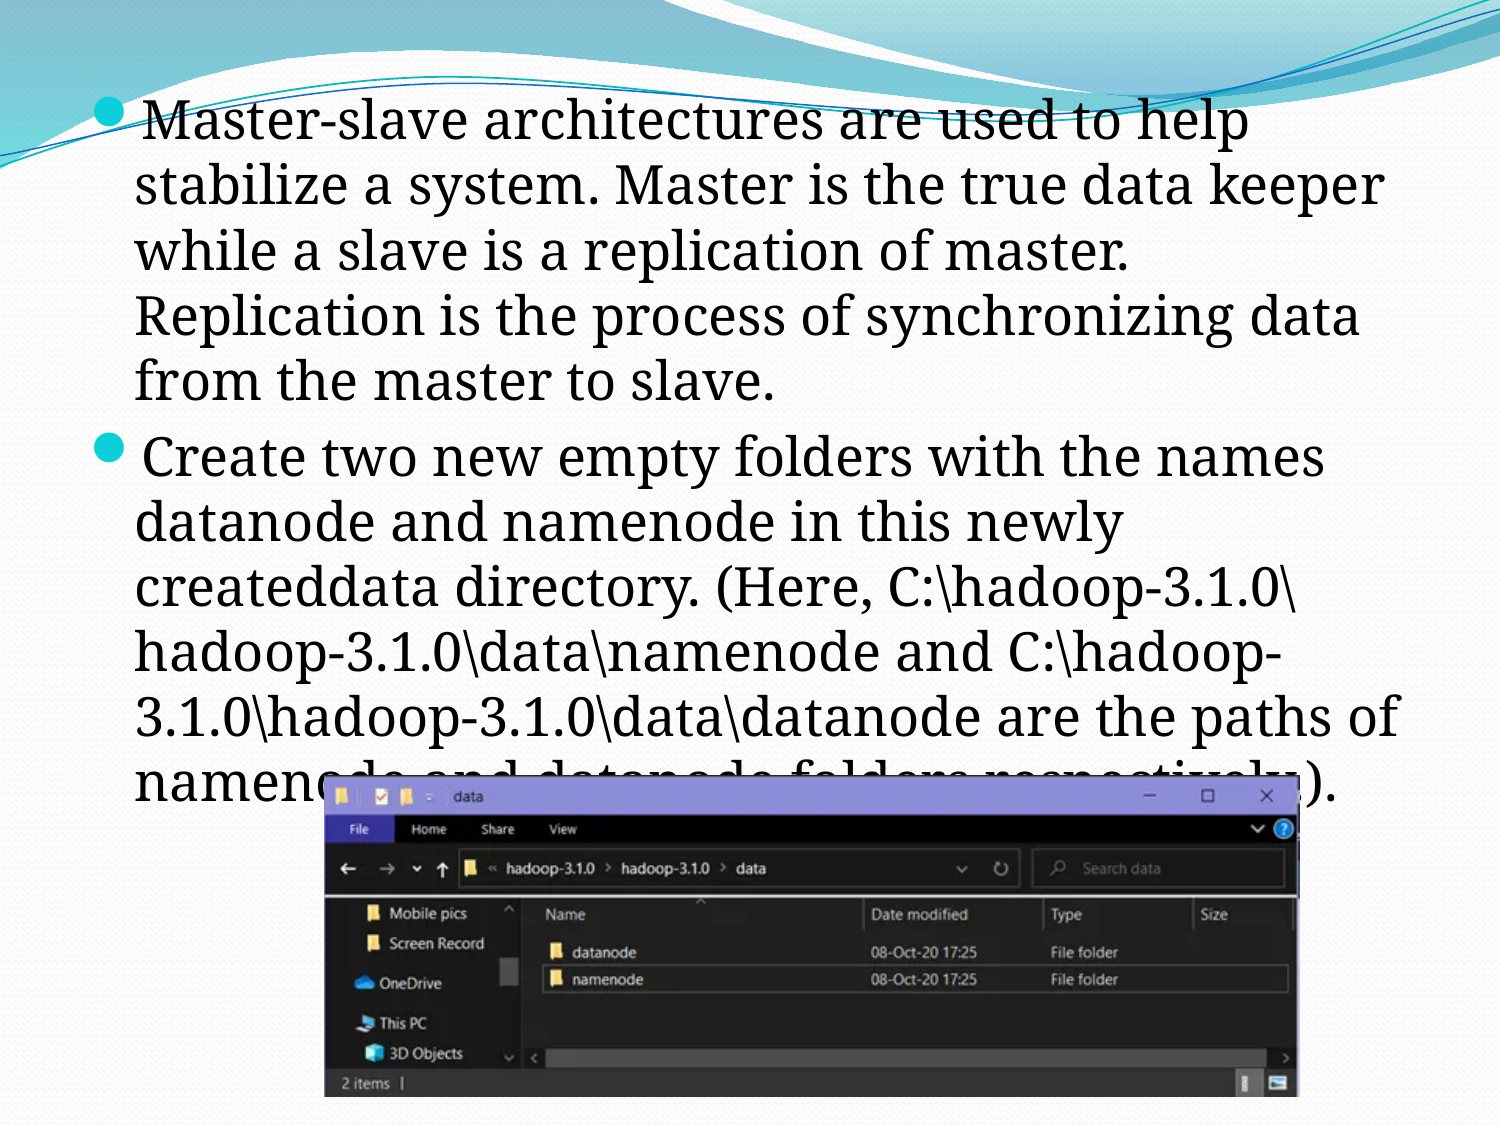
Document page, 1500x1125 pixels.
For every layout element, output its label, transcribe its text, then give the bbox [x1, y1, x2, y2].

picture [324, 774, 1300, 1098]
list Master-slave architectures are used to help stabilize a system. Master is the true data keeper while a slave is a replication of master. Replication is the process of synchronizing data from the master to slave. Create two new empty folders with the names datanode and namenode in this newly createddata directory. (Here, C:\hadoop-3.1.0\hadoop-3.1.0\data\namenode and C:\hadoop-3.1.0\hadoop-3.1.0\data\datanode are the paths of namenode and datanode folders respectively.). [75, 78, 1425, 1038]
